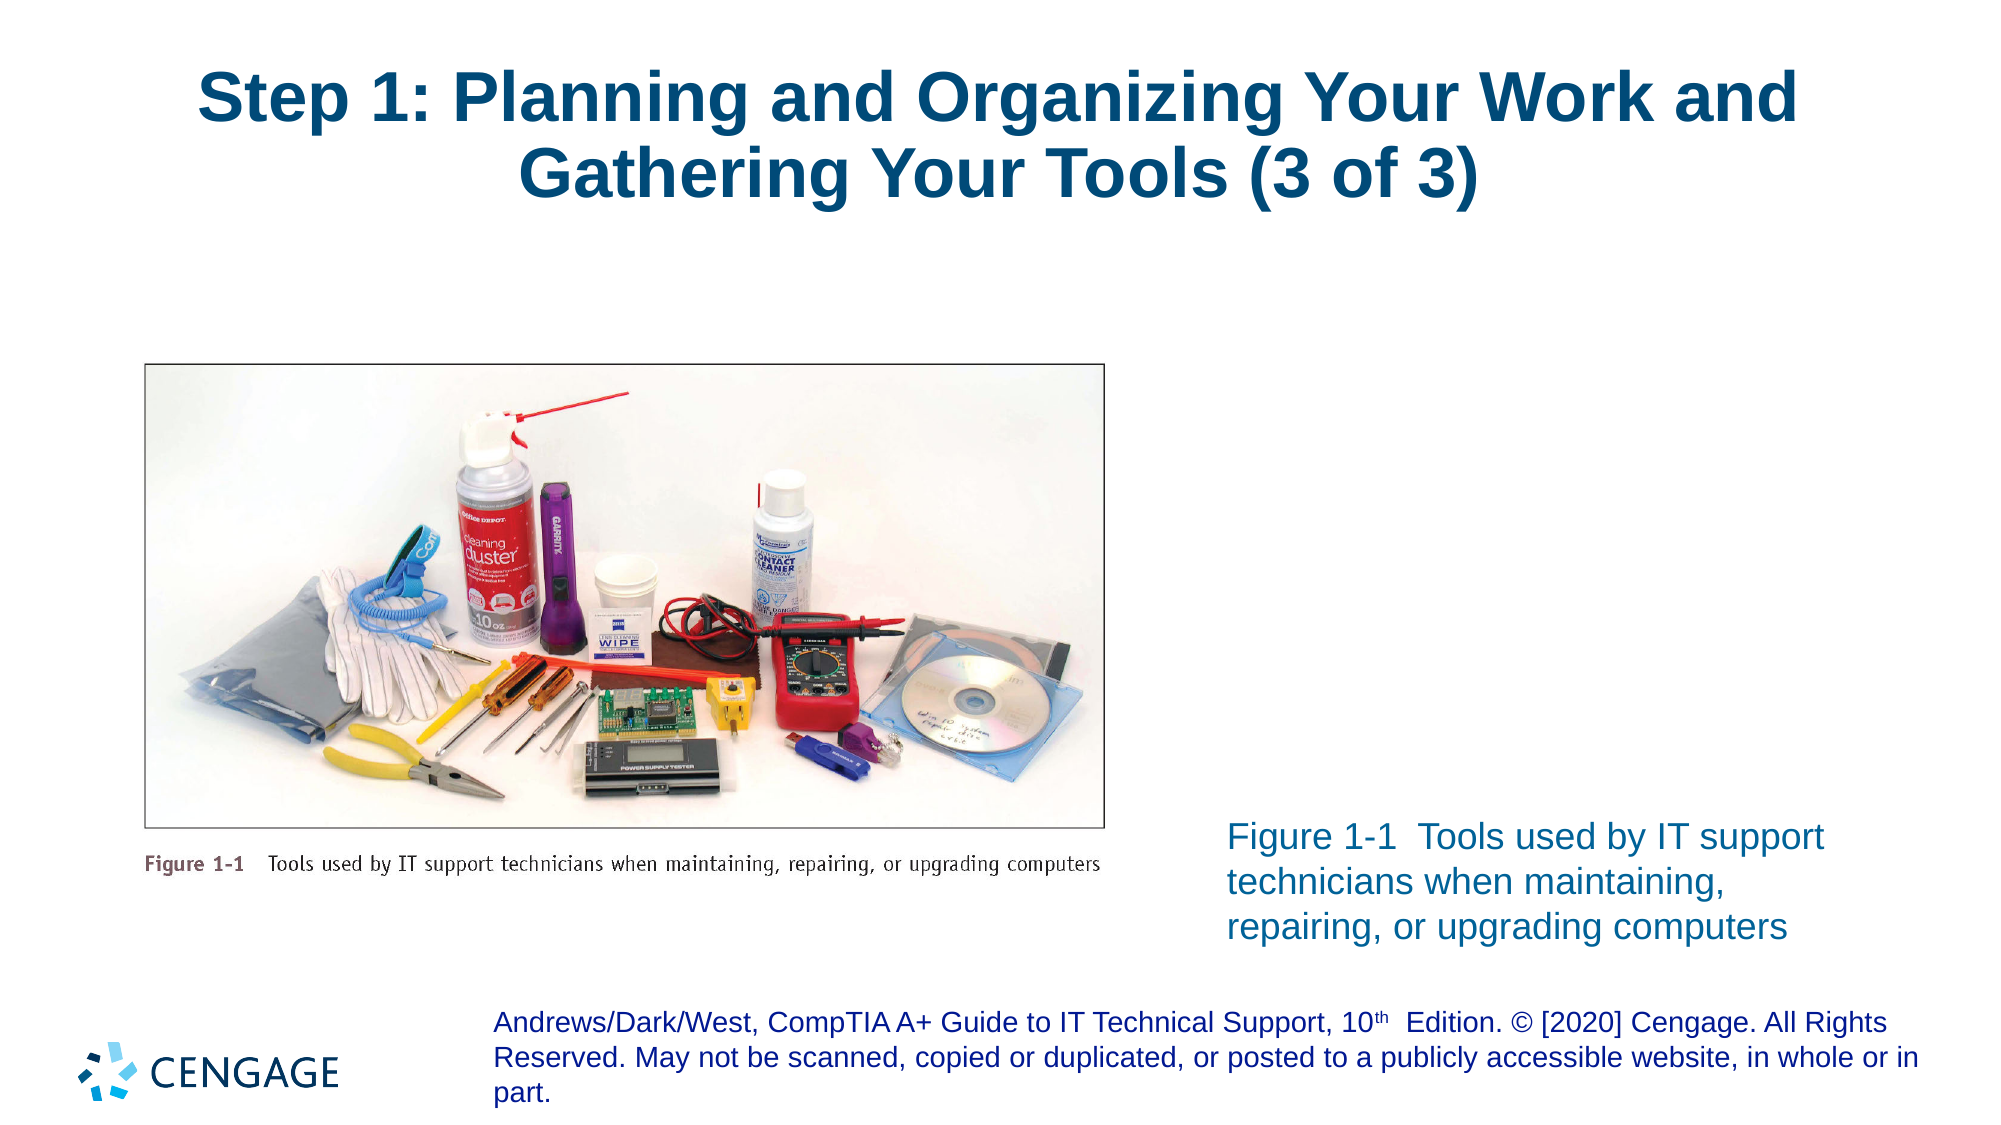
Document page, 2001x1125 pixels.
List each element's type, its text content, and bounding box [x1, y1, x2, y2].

picture [78, 1042, 338, 1101]
title Step 1: Planning and Organizing Your Work and Gathering Your Tools (3 of 3) [137, 59, 1863, 171]
picture [137, 356, 1111, 880]
list Figure 1-1 Tools used by IT support technicians when maintaining, repairing, or upgrading computers [1226, 812, 1880, 965]
